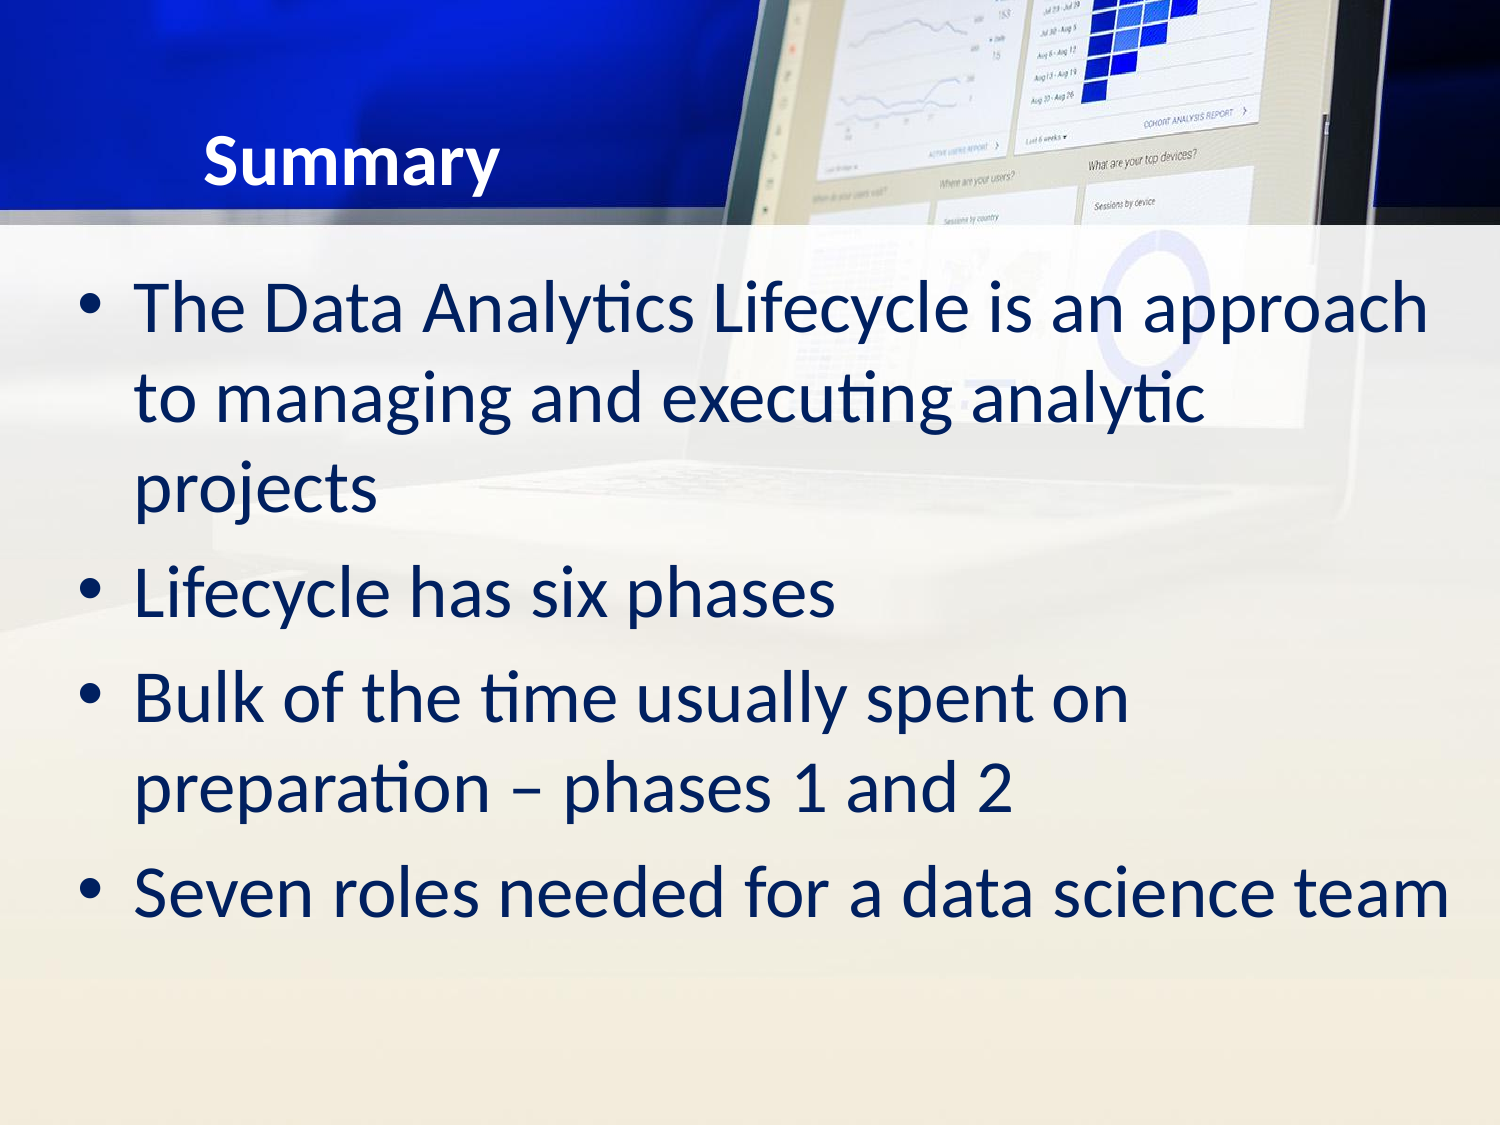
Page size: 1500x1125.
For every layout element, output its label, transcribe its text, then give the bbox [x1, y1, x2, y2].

title Summary [188, 35, 1375, 249]
list The Data Analytics Lifecycle is an approach to managing and executing analytic projects Lifecycle has six phases Bulk of the time usually spent on preparation – phases 1 and 2 Seven roles needed for a data science team [62, 249, 1475, 1000]
picture [0, 0, 1500, 1125]
